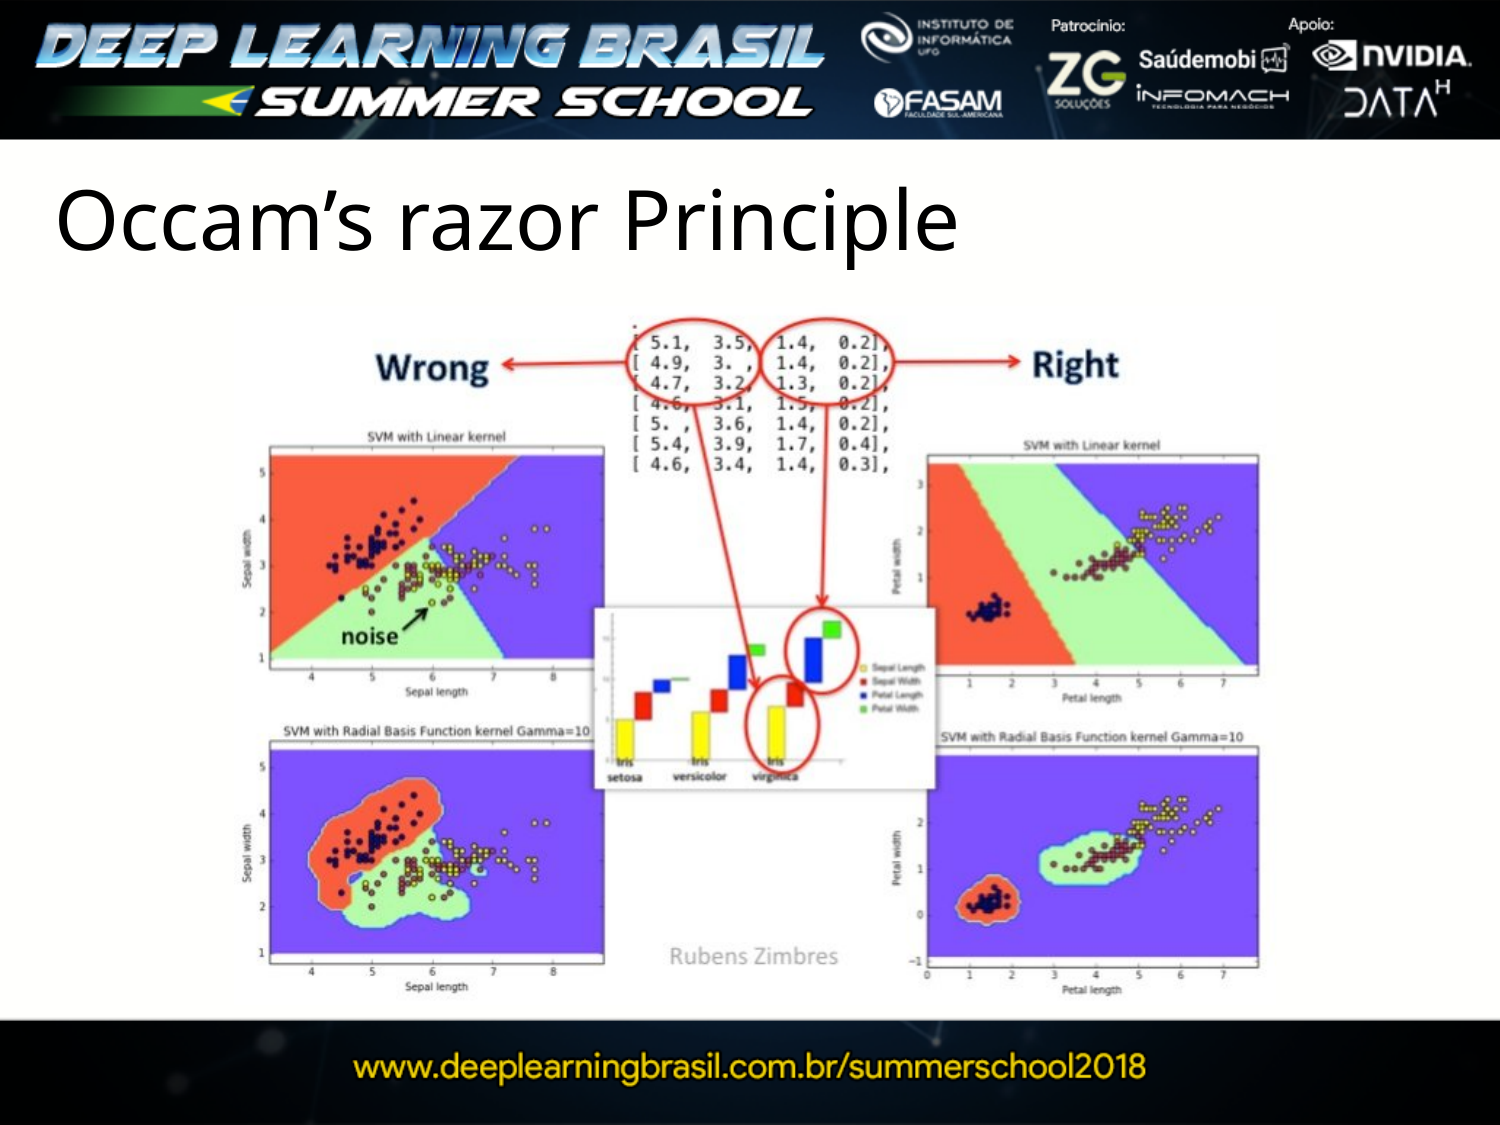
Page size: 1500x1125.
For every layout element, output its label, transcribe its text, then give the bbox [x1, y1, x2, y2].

title Occam’s razor Principle [39, 154, 1457, 294]
picture [0, 0, 1500, 1125]
